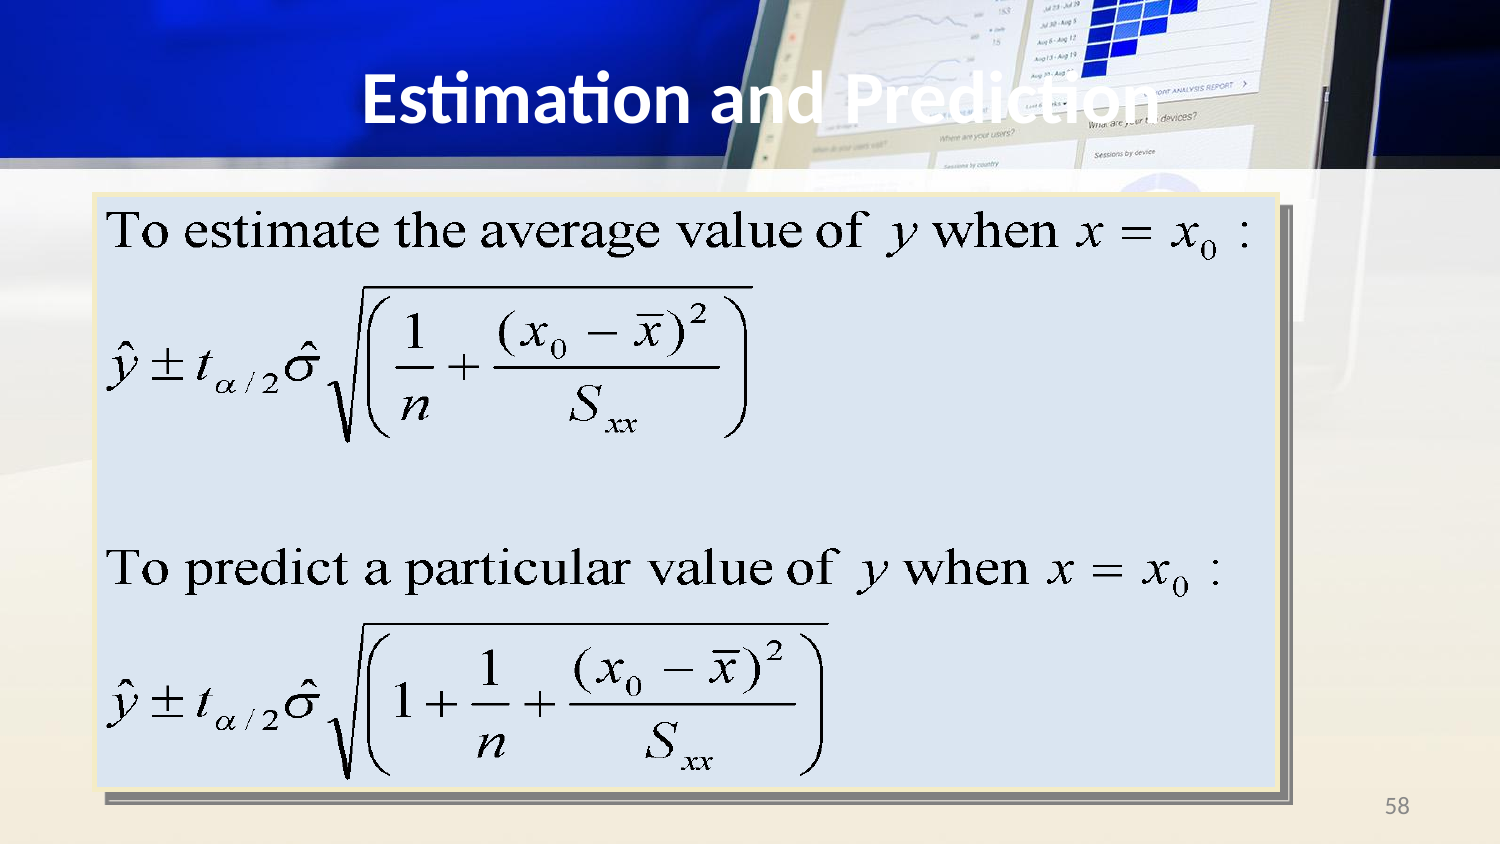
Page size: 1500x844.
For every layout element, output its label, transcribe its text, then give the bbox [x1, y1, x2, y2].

picture [0, 0, 1500, 844]
title Estimation and Prediction [346, 18, 1247, 169]
slide_number ‹#› [1074, 782, 1425, 827]
